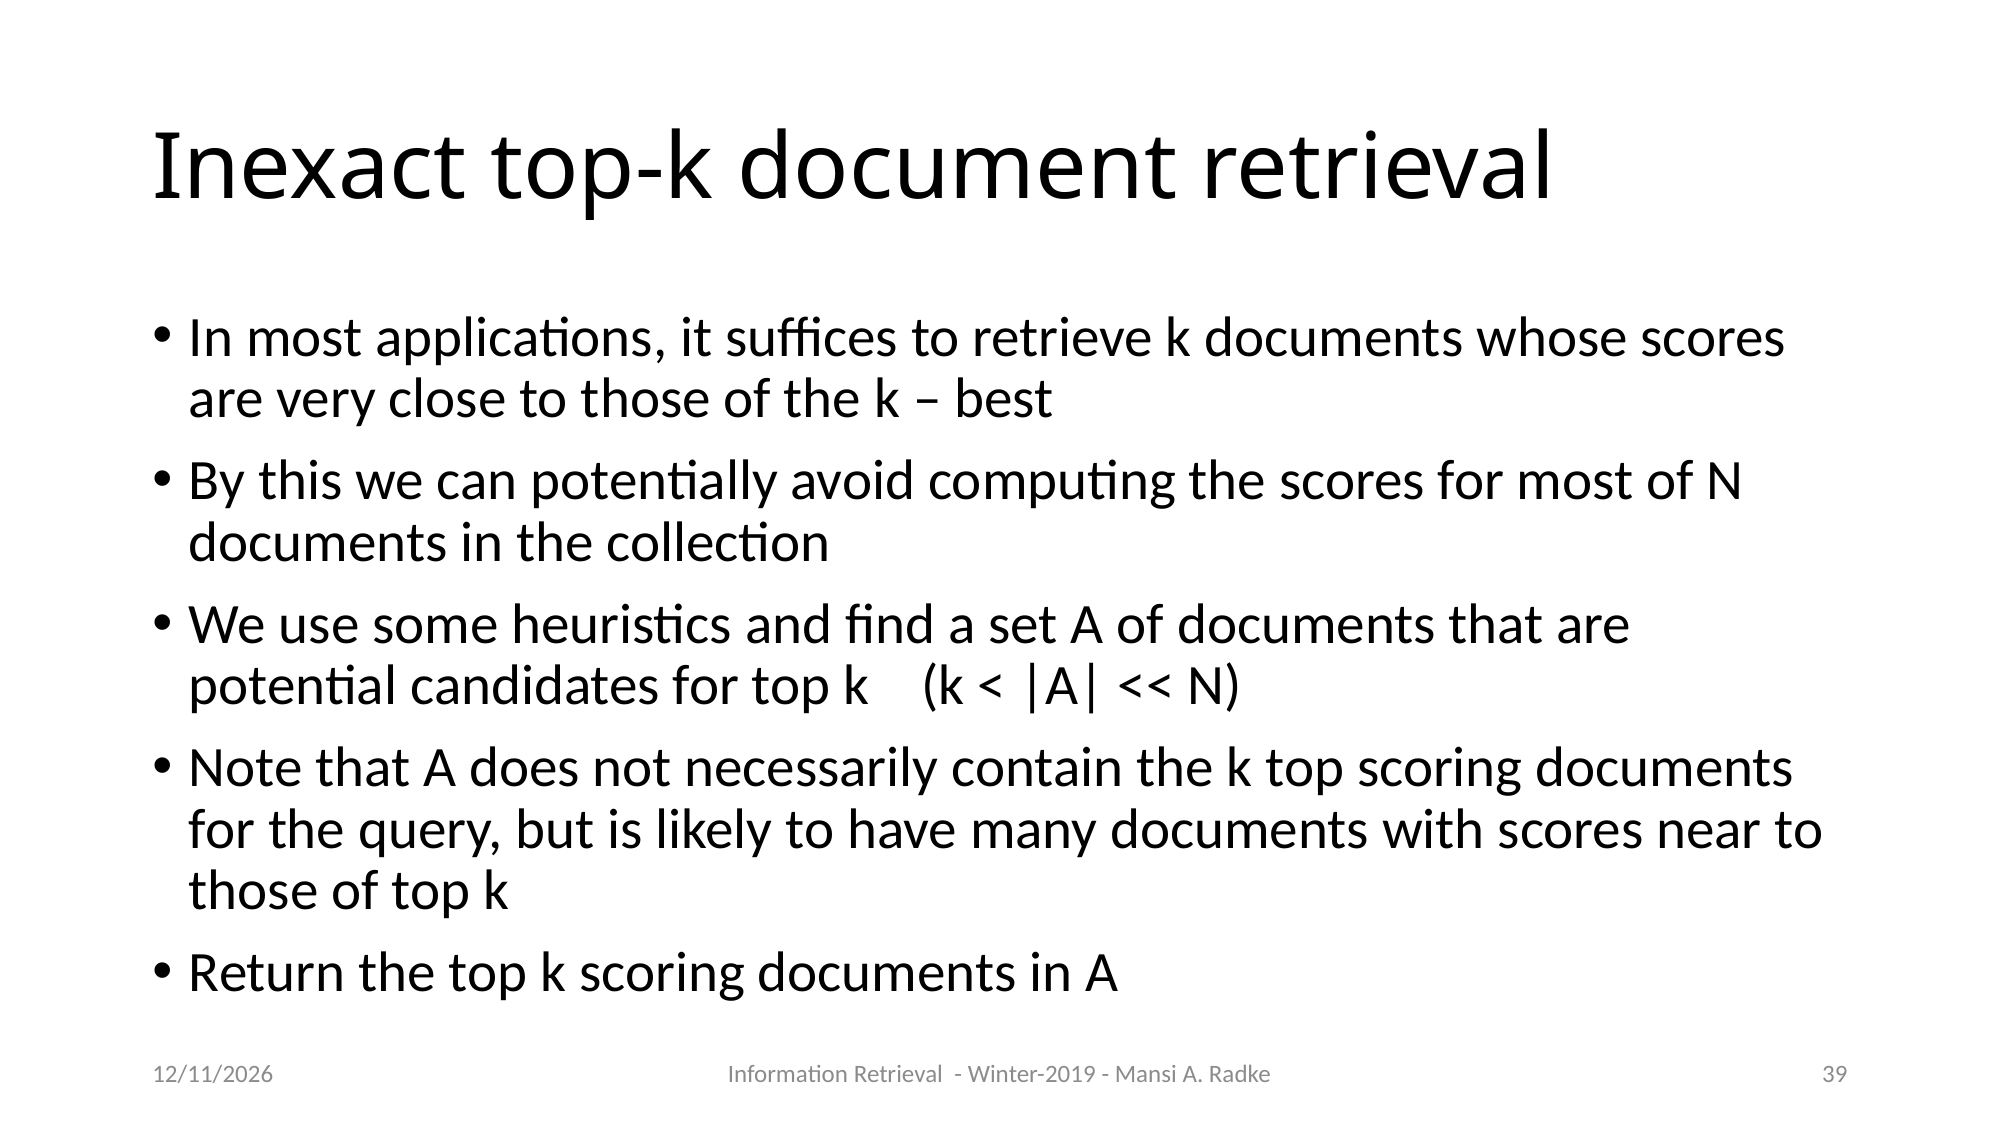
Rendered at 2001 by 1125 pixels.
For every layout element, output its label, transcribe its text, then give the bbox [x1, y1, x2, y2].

text_box In most applications, it suffices to retrieve k documents whose scores are very close to those of the k – best By this we can potentially avoid computing the scores for most of N documents in the collection We use some heuristics and find a set A of documents that are potential candidates for top k (k < |A| << N) Note that A does not necessarily contain the k top scoring documents for the query, but is likely to have many documents with scores near to those of top k Return the top k scoring documents in A [137, 299, 1863, 1014]
text_box 1 [1412, 1042, 1863, 1103]
text_box Inexact top-k document retrieval [137, 59, 1863, 278]
text_box Information Retrieval - Winter-2019 - Mansi A. Radke [662, 1042, 1338, 1103]
text_box 09/10/2019 [137, 1042, 588, 1103]
